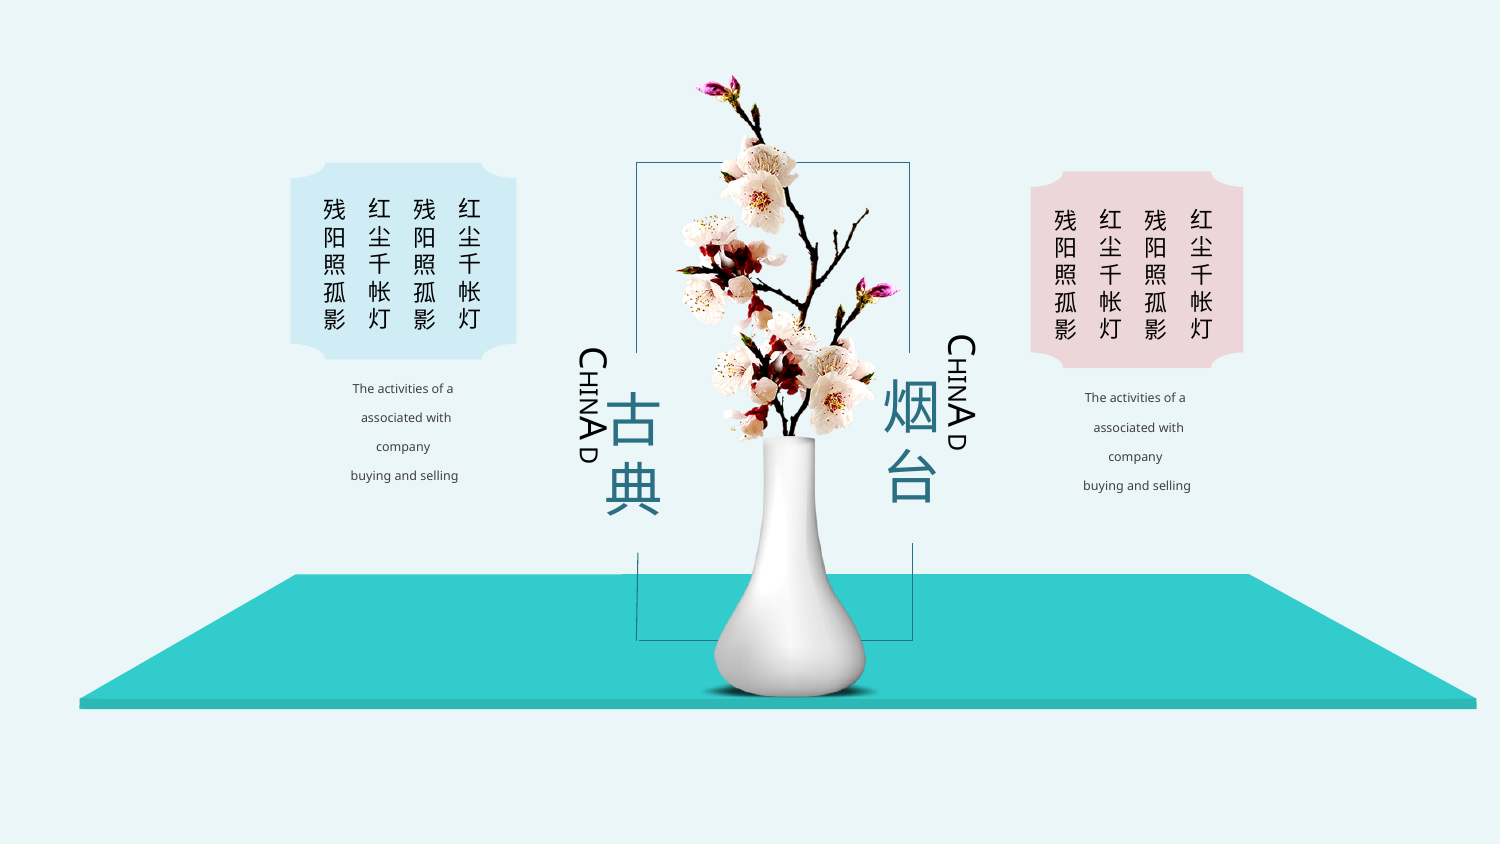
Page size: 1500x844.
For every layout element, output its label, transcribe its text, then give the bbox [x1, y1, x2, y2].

text_box 残阳照孤影 [1039, 198, 1097, 351]
text_box 红尘千帐灯 [444, 187, 501, 340]
text_box 残阳照孤影 [308, 188, 366, 341]
text_box 残阳照孤影 [1130, 198, 1187, 351]
text_box CHINA D [948, 318, 994, 520]
text_box [289, 161, 518, 359]
text_box 红尘千帐灯 [1175, 197, 1232, 350]
picture [623, 54, 948, 702]
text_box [79, 573, 1477, 709]
text_box 红尘千帐灯 [1084, 197, 1142, 350]
text_box 红尘千帐灯 [353, 187, 411, 340]
text_box [1029, 170, 1245, 368]
text_box CHINA D [564, 331, 623, 533]
text_box 残阳照孤影 [398, 188, 456, 341]
text_box The activities of a associated with company buying and selling [303, 359, 507, 520]
text_box The activities of a associated with company buying and selling [1035, 368, 1239, 530]
